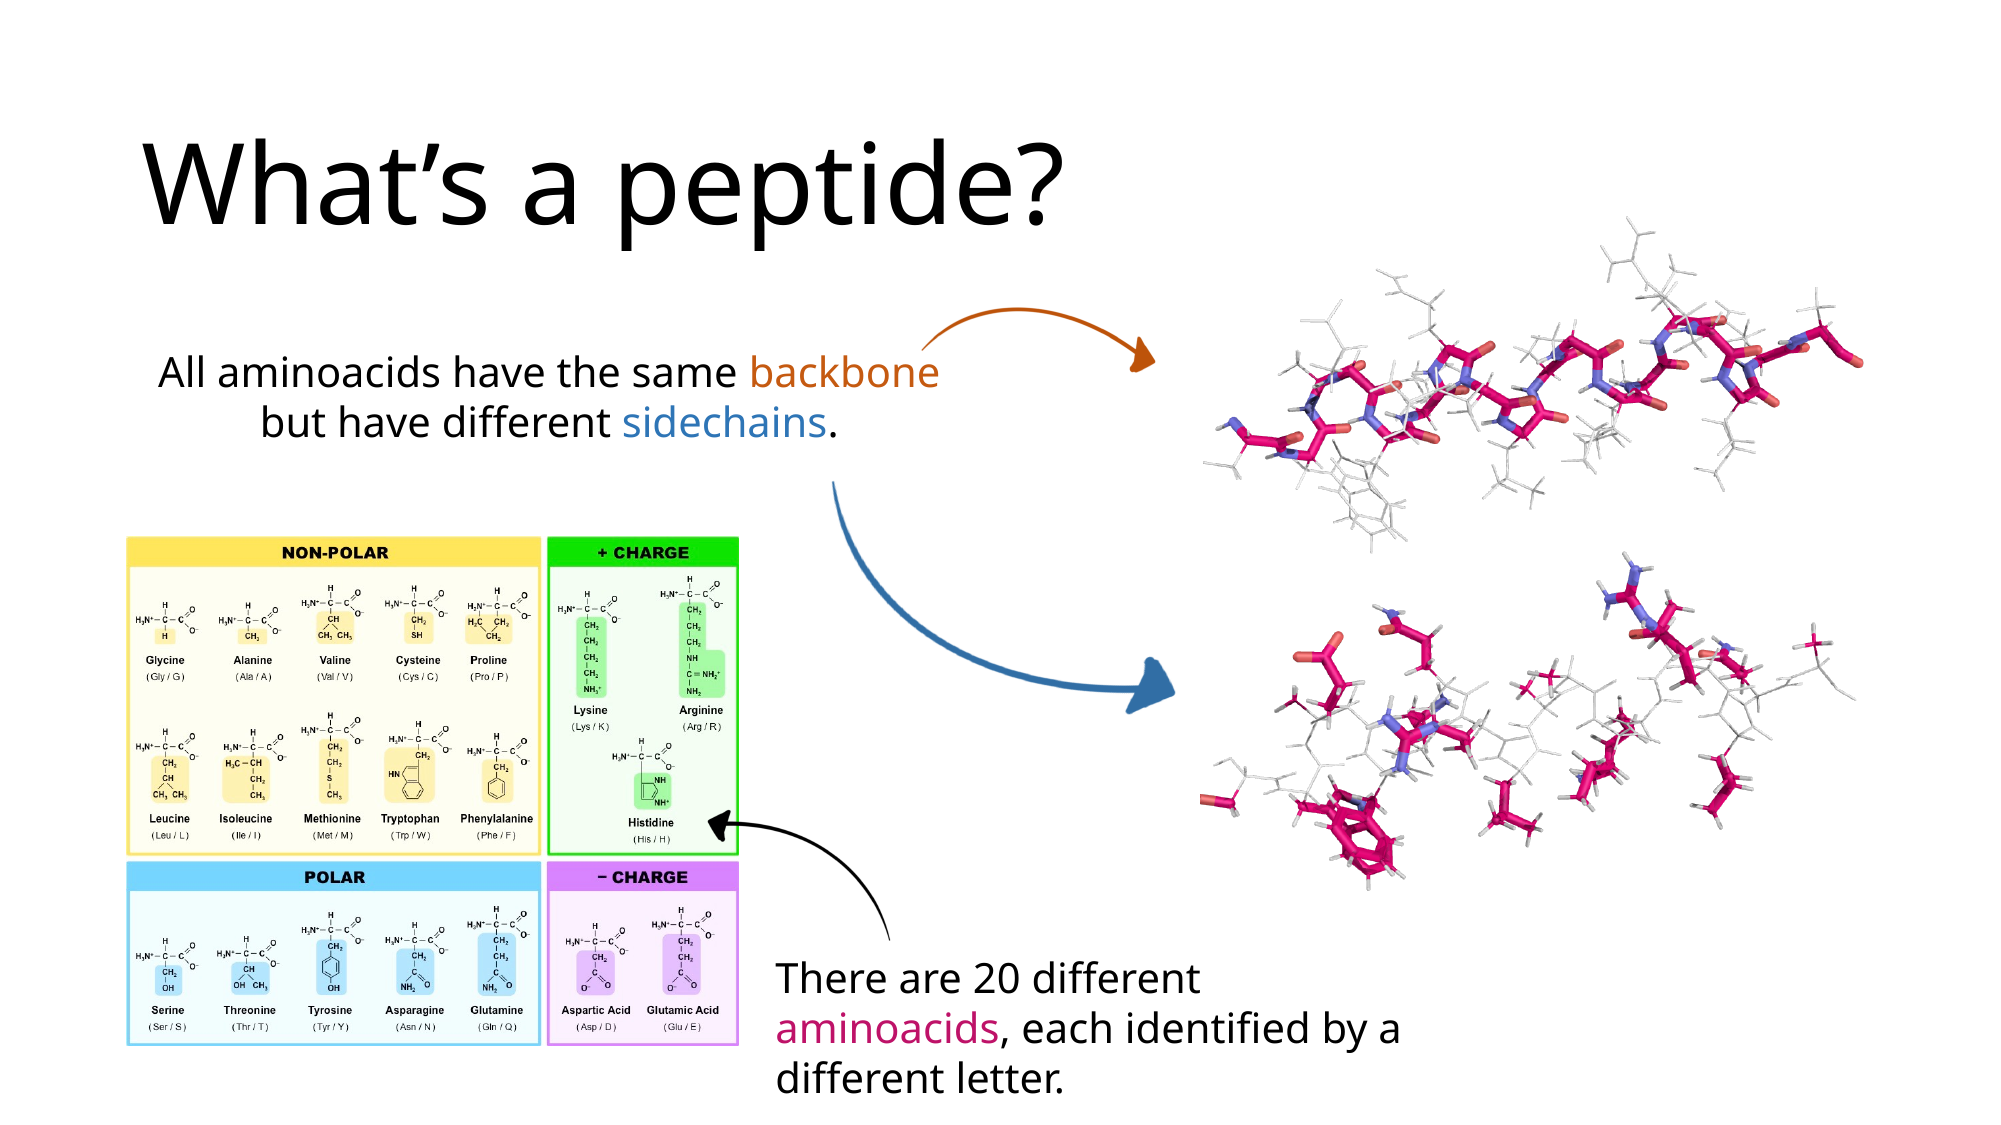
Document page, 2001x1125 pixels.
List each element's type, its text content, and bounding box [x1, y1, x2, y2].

picture [126, 180, 1877, 1046]
text_box What’s a peptide? [126, 104, 1129, 255]
text_box There are 20 different aminoacids, each identified by a different letter. [760, 944, 1432, 1125]
text_box All aminoacids have the same backbone but have different sidechains. [126, 338, 898, 453]
